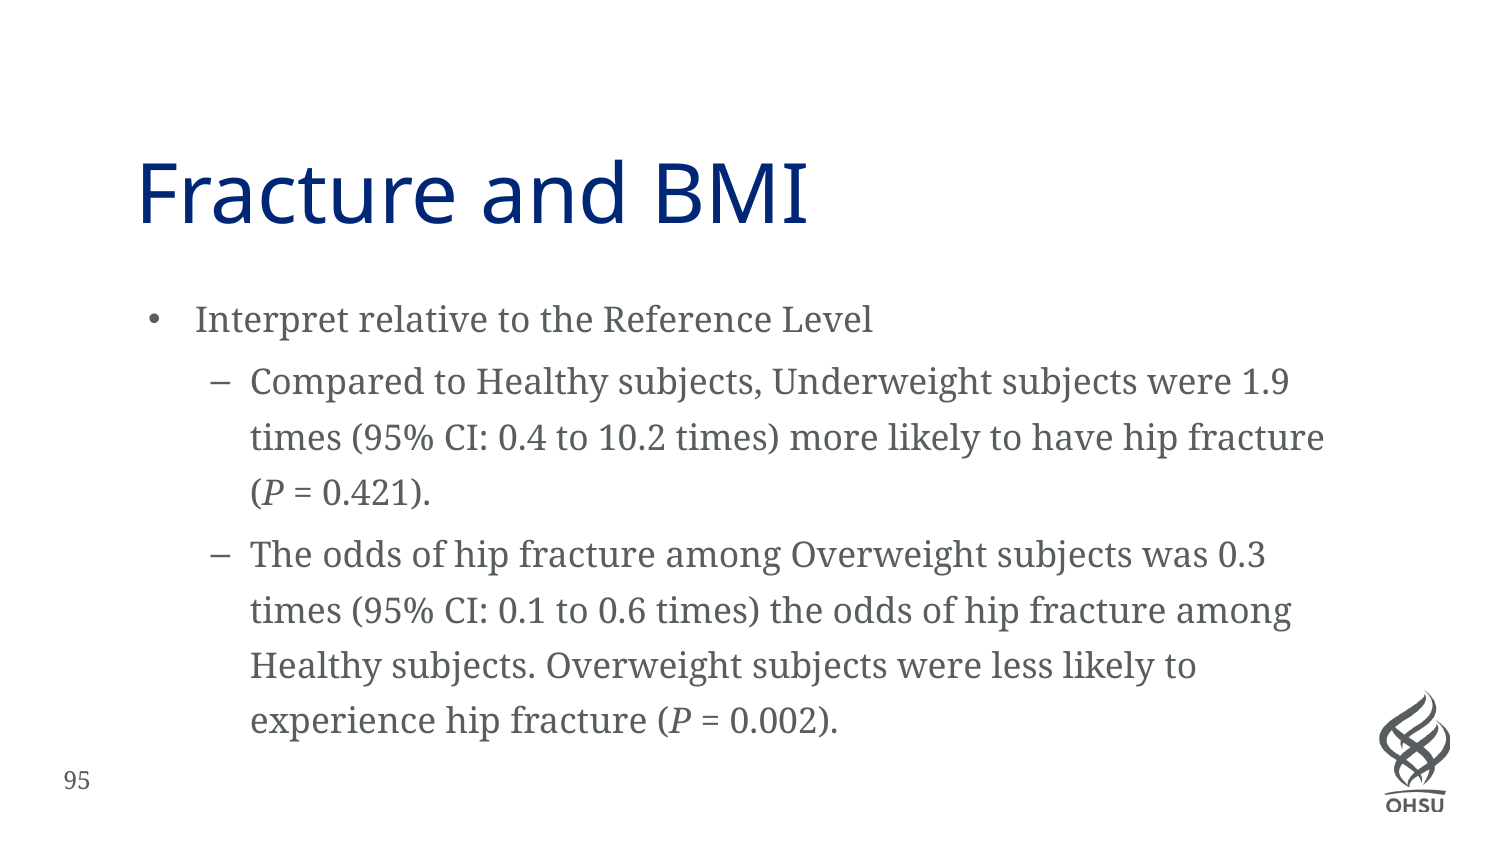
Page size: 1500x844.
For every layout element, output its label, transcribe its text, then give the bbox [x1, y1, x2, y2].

title Fracture and BMI [120, 120, 1356, 261]
list Interpret relative to the Reference Level Compared to Healthy subjects, Underweight subjects were 1.9 times (95% CI: 0.4 to 10.2 times) more likely to have hip fracture (P = 0.421). The odds of hip fracture among Overweight subjects was 0.3 times (95% CI: 0.1 to 0.6 times) the odds of hip fracture among Healthy subjects. Overweight subjects were less likely to experience hip fracture (P = 0.002). [133, 276, 1369, 753]
